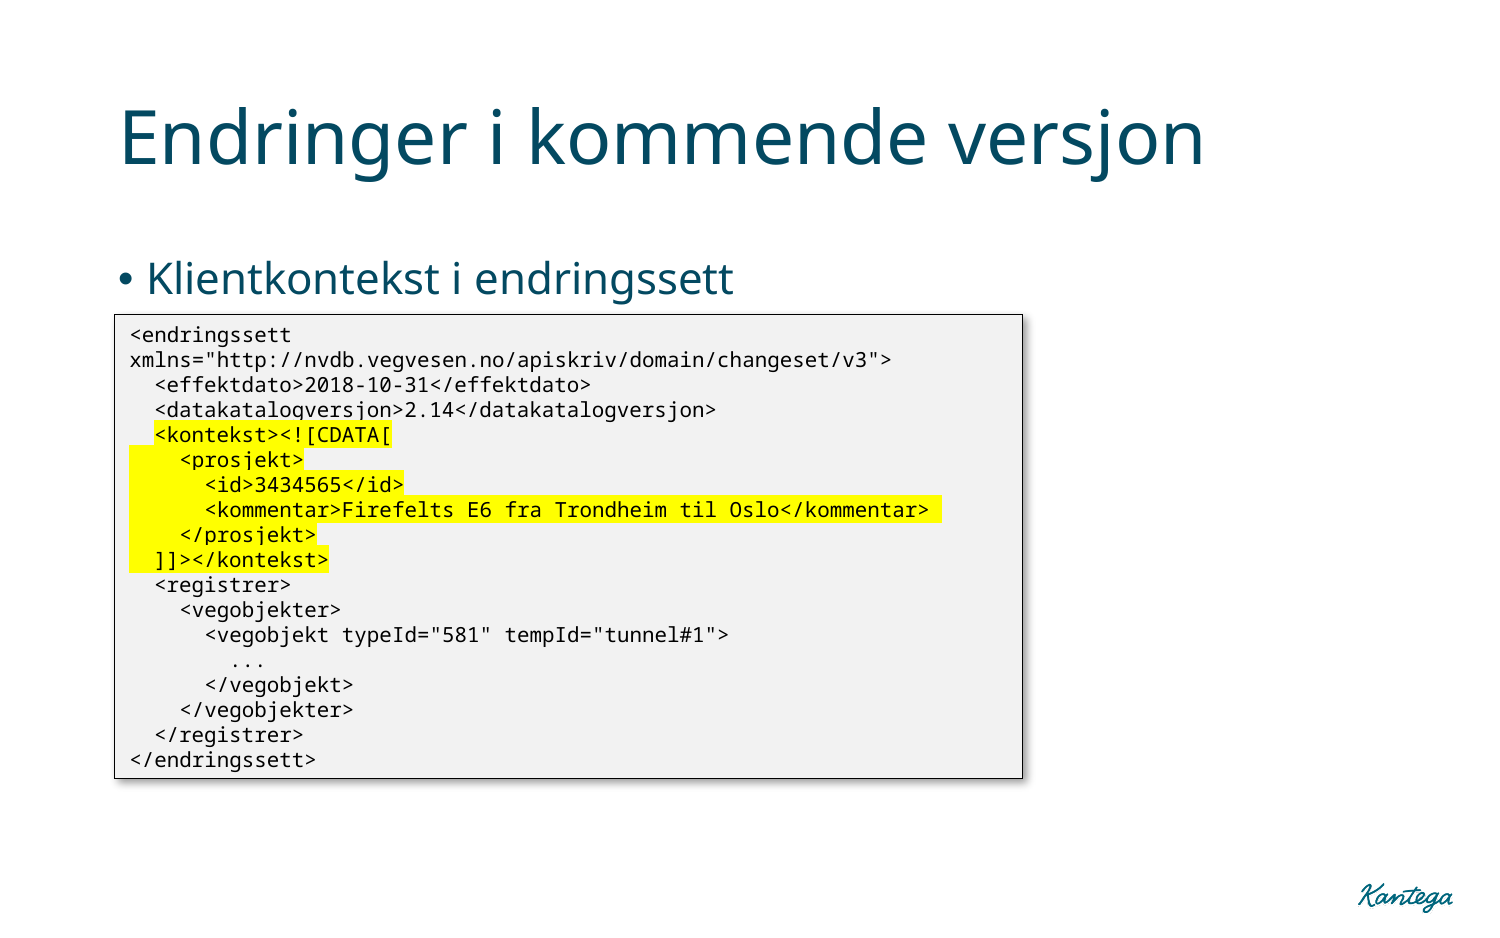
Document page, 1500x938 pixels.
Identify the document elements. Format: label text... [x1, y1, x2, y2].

picture [1358, 883, 1368, 902]
picture [1411, 892, 1418, 902]
picture [1370, 883, 1453, 904]
title Endringer i kommende versjon [103, 49, 1397, 232]
text_box <endringssett xmlns="http://nvdb.vegvesen.no/apiskriv/domain/changeset/v3"> <effektdato>2018-10-31</effektdato> <datakatalogversjon>2.14</datakatalogversjon> <kontekst><![CDATA[ <prosjekt> <id>3434565</id> <kommentar>Firefelts E6 fra Trondheim til Oslo</kommentar> </prosjekt> ]]></kontekst> <registrer> <vegobjekter> <vegobjekt typeId="581" tempId="tunnel#1"> ... </vegobjekt> </vegobjekter> </registrer> </endringssett> [114, 314, 1023, 779]
picture [1430, 903, 1453, 913]
picture [1358, 897, 1427, 913]
list Klientkontekst i endringssett [103, 249, 1397, 845]
picture [1371, 883, 1382, 891]
